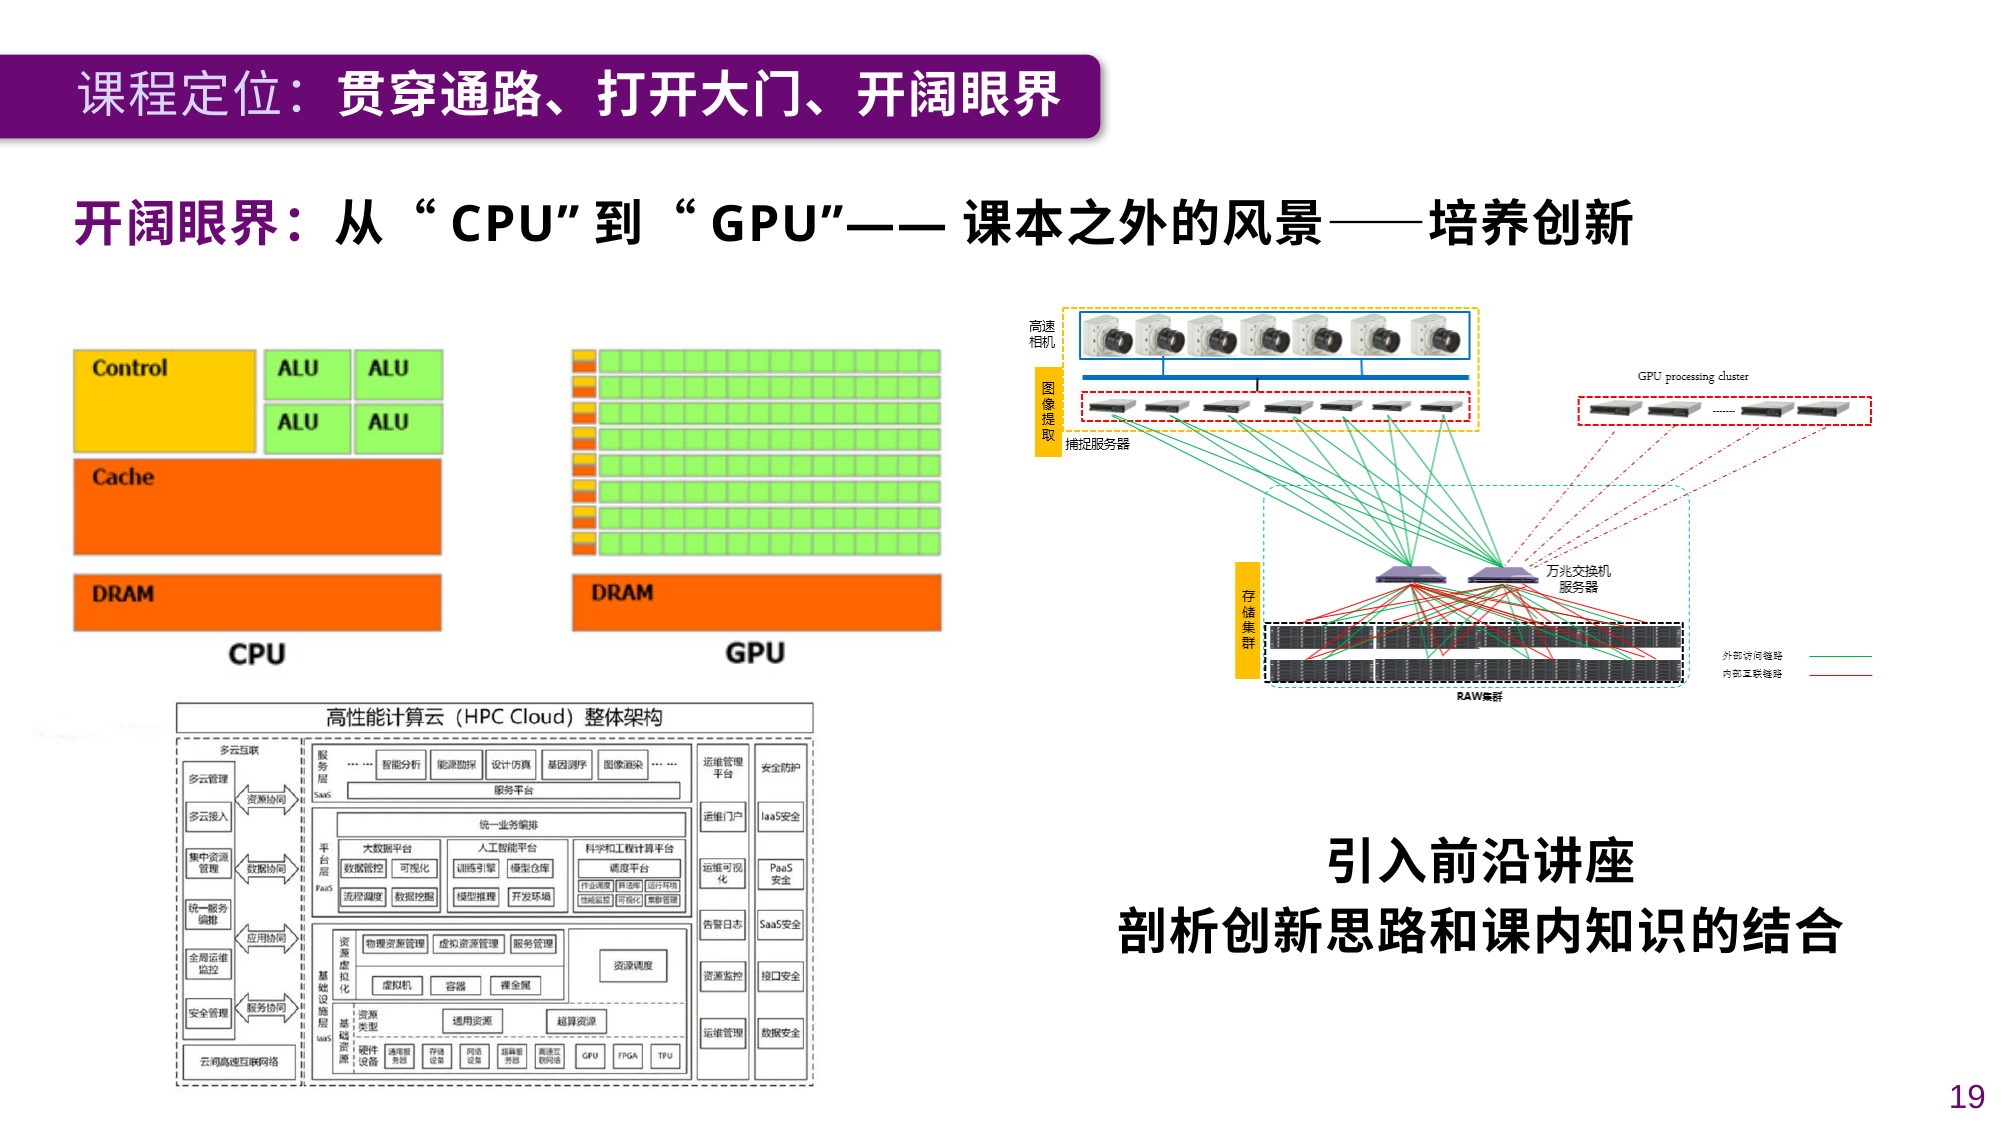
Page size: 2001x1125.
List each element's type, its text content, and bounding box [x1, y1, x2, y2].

text_box 课程定位：贯穿通路、打开大门、开阔眼界 [61, 54, 1089, 138]
text_box 引入前沿讲座 剖析创新思路和课内知识的结合 [1087, 820, 1875, 969]
picture [1019, 304, 1886, 704]
slide_number 19 [1918, 1065, 2000, 1125]
picture [32, 331, 952, 1102]
text_box 开阔眼界：从“CPU”到“GPU”——课本之外的风景——培养创新 [57, 182, 1982, 260]
text_box [0, 54, 1101, 139]
